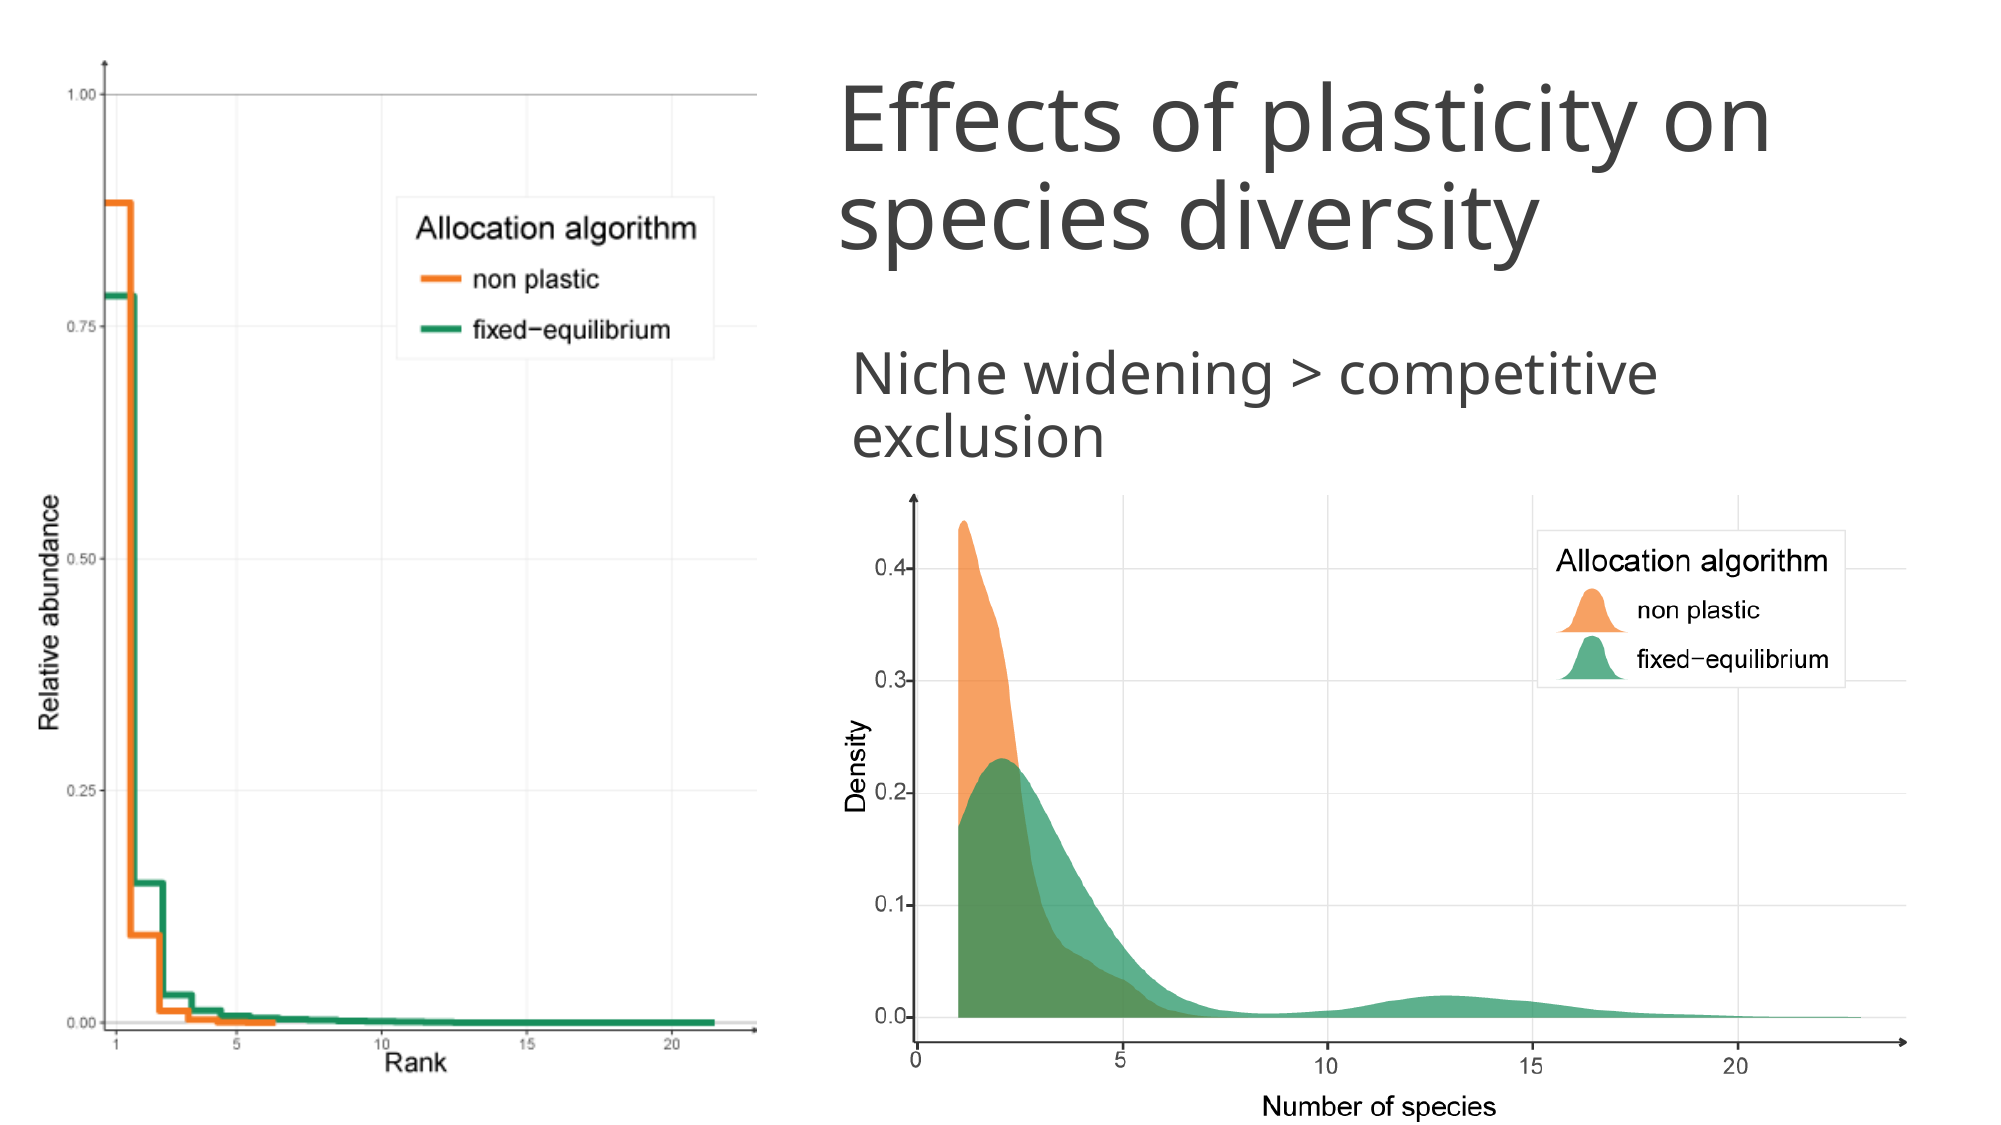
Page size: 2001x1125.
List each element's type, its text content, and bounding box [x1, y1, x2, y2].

title Effects of plasticity on species diversity [822, 59, 1898, 278]
list Niche widening > competitive exclusion [836, 336, 1917, 424]
picture [822, 482, 1917, 1125]
picture [34, 59, 757, 1080]
